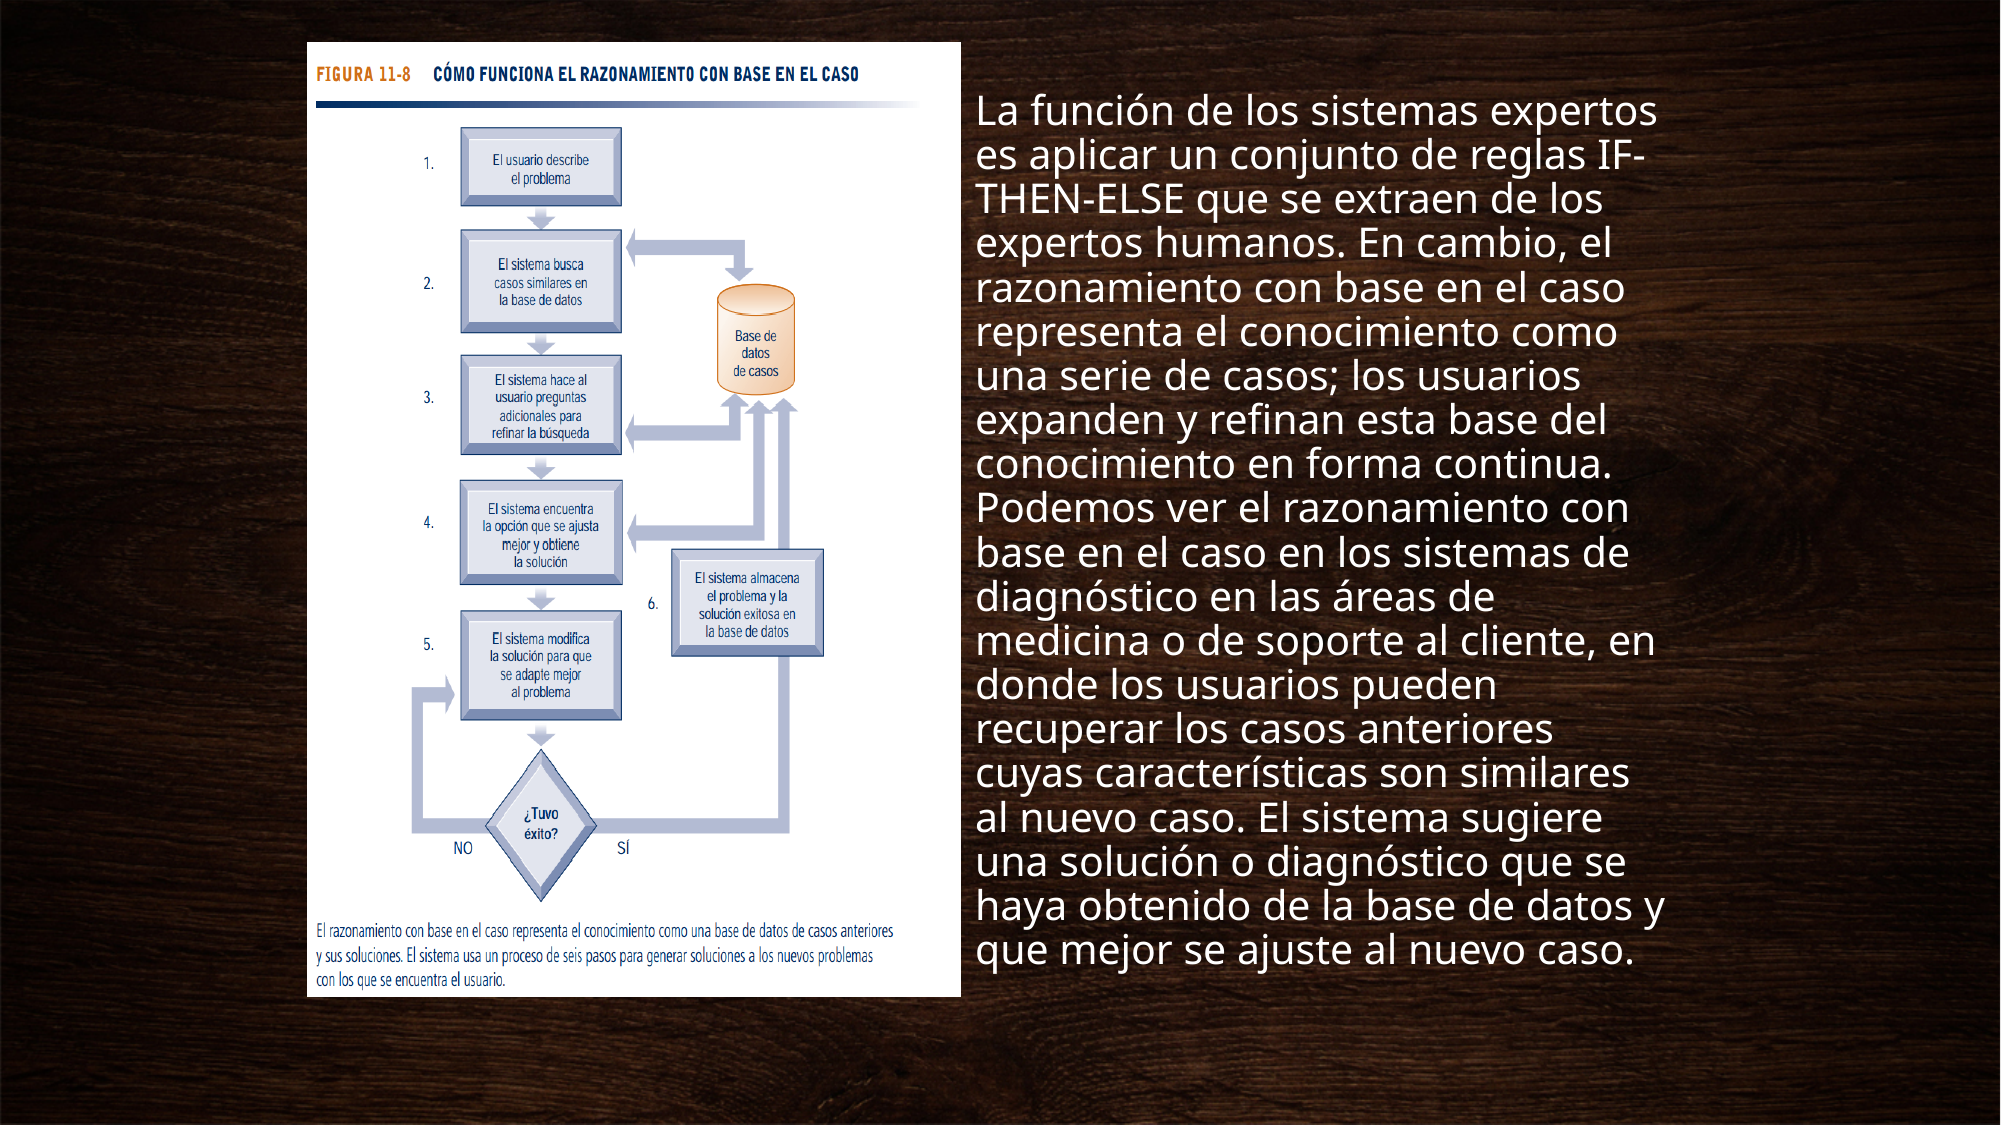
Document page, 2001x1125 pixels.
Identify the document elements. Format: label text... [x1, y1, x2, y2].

picture [0, 0, 2001, 1125]
list La función de los sistemas expertos es aplicar un conjunto de reglas IF-THEN-ELSE que se extraen de los expertos humanos. En cambio, el razonamiento con base en el caso representa el conocimiento como una serie de casos; los usuarios expanden y refinan esta base del conocimiento en forma continua. Podemos ver el razonamiento con base en el caso en los sistemas de diagnóstico en las áreas de medicina o de soporte al cliente, en donde los usuarios pueden recuperar los casos anteriores cuyas características son similares al nuevo caso. El sistema sugiere una solución o diagnóstico que se haya obtenido de la base de datos y que mejor se ajuste al nuevo caso. [927, 82, 1688, 1057]
